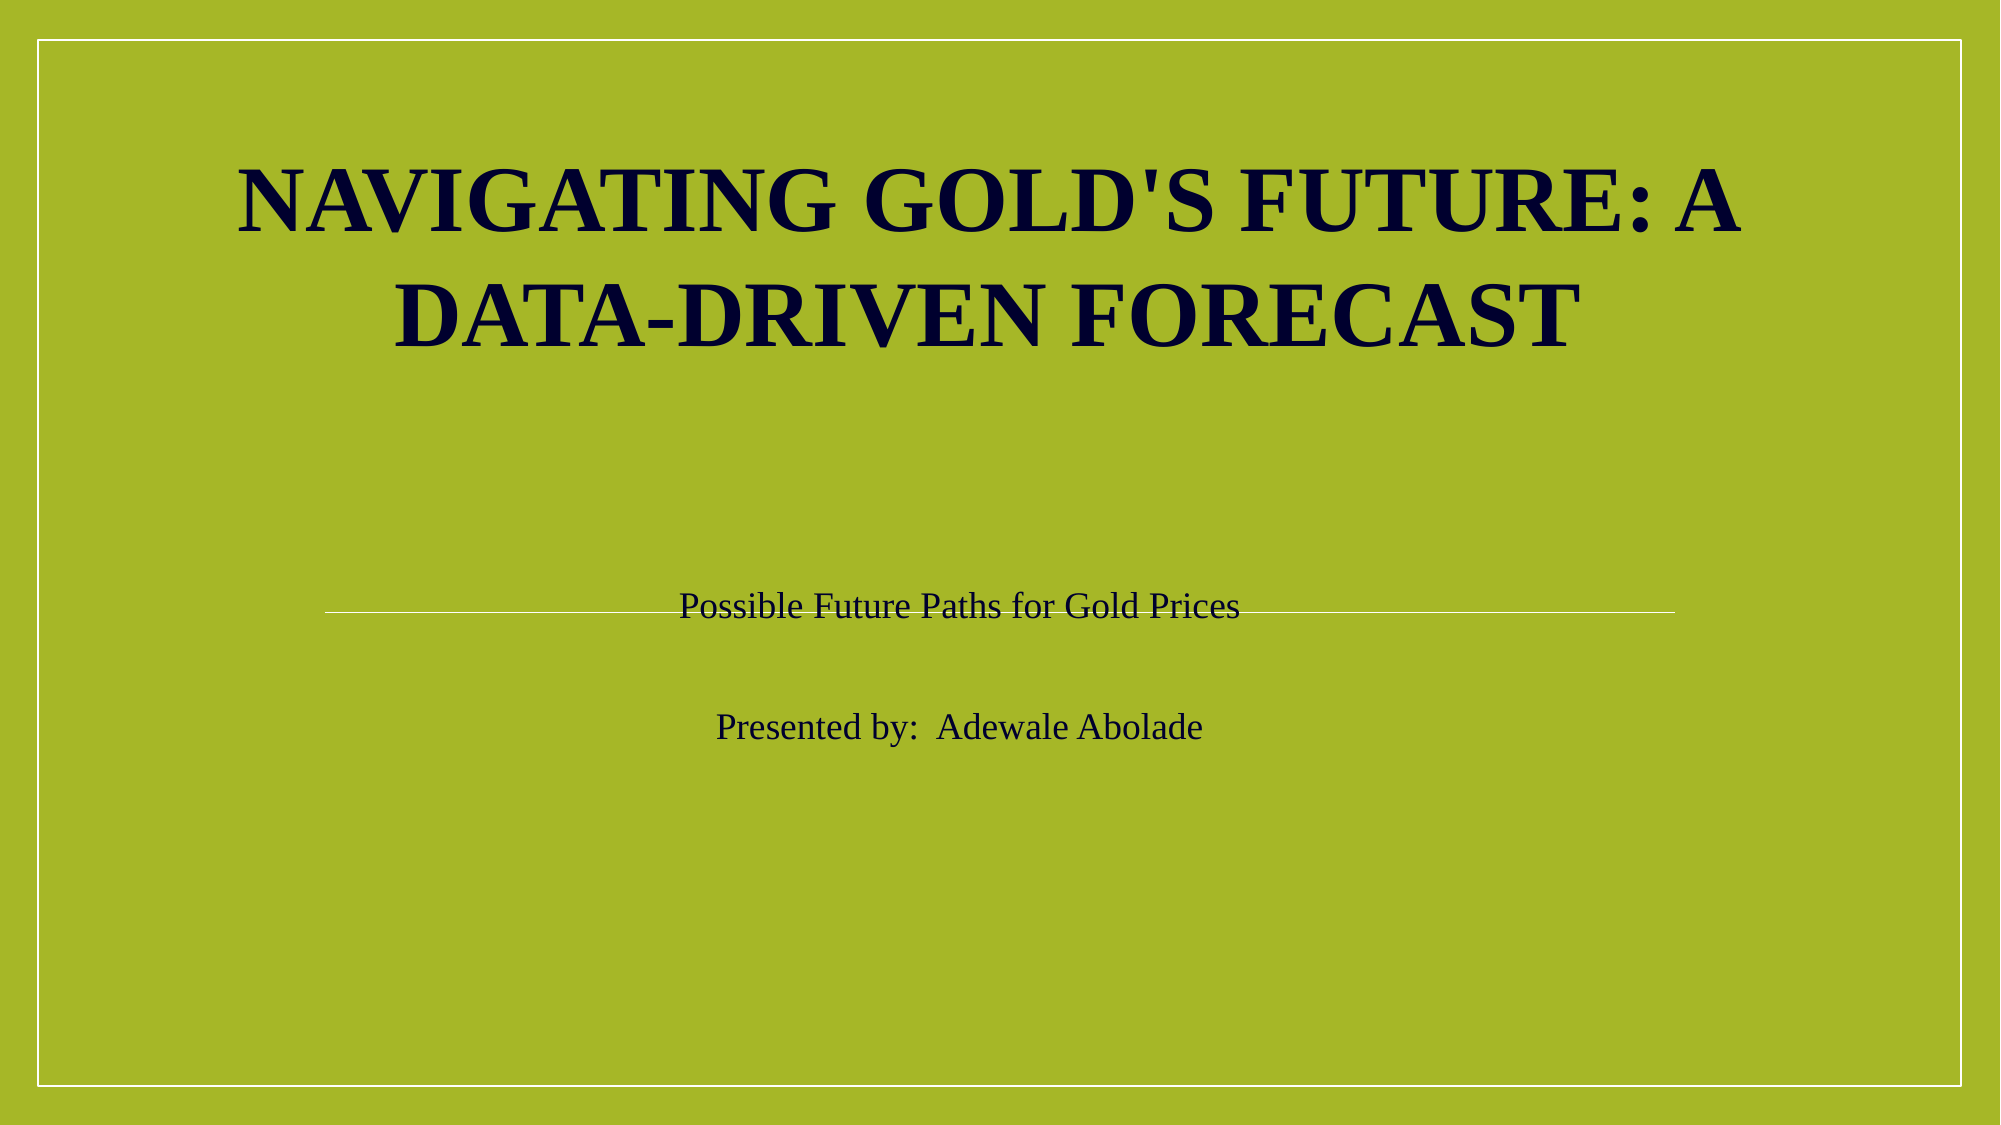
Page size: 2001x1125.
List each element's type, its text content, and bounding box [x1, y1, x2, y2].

subtitle Possible Future Paths for Gold Prices Presented by: Adewale Abolade [360, 534, 1560, 685]
title Navigating Gold's Future: A Data-Driven Forecast [137, 135, 1839, 670]
